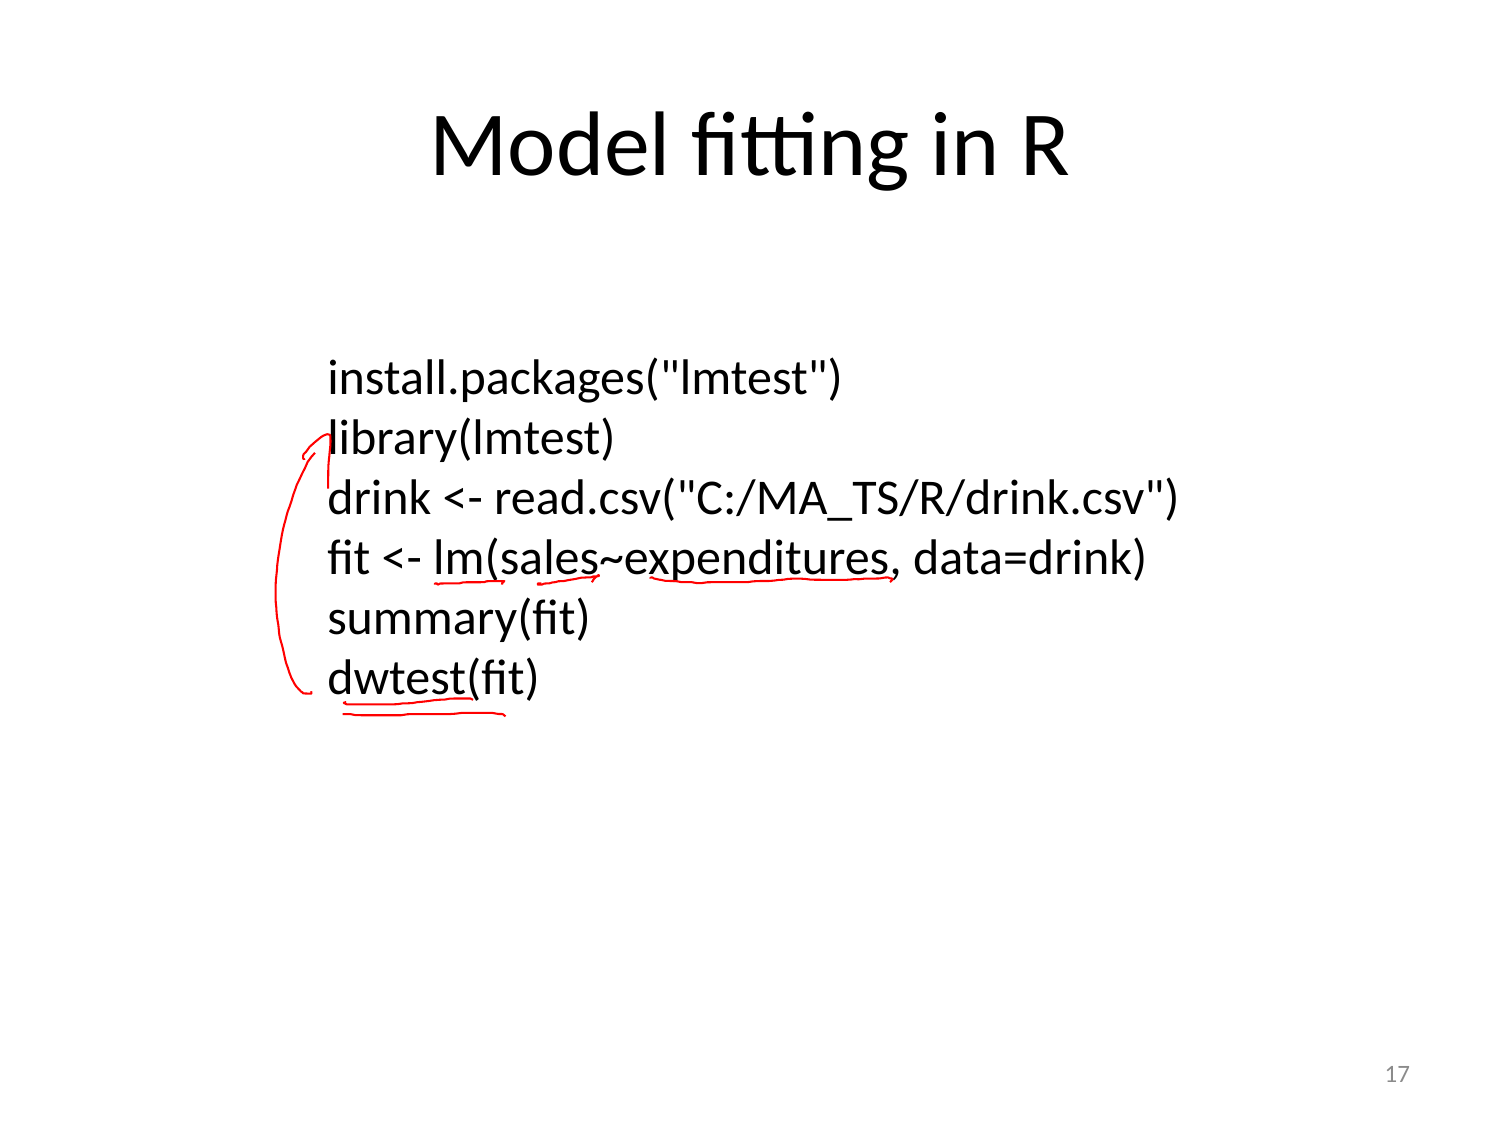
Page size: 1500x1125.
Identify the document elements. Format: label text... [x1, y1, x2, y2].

text_box [649, 576, 894, 584]
text_box install.packages("lmtest") library(lmtest) drink <- read.csv("C:/MA_TS/R/drink.csv") fit <- lm(sales~expenditures, data=drink) summary(fit) dwtest(fit) [312, 337, 1263, 713]
title Model fitting in R [75, 45, 1425, 233]
slide_number 17 [1074, 1042, 1425, 1103]
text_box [275, 433, 506, 717]
text_box [537, 574, 600, 586]
